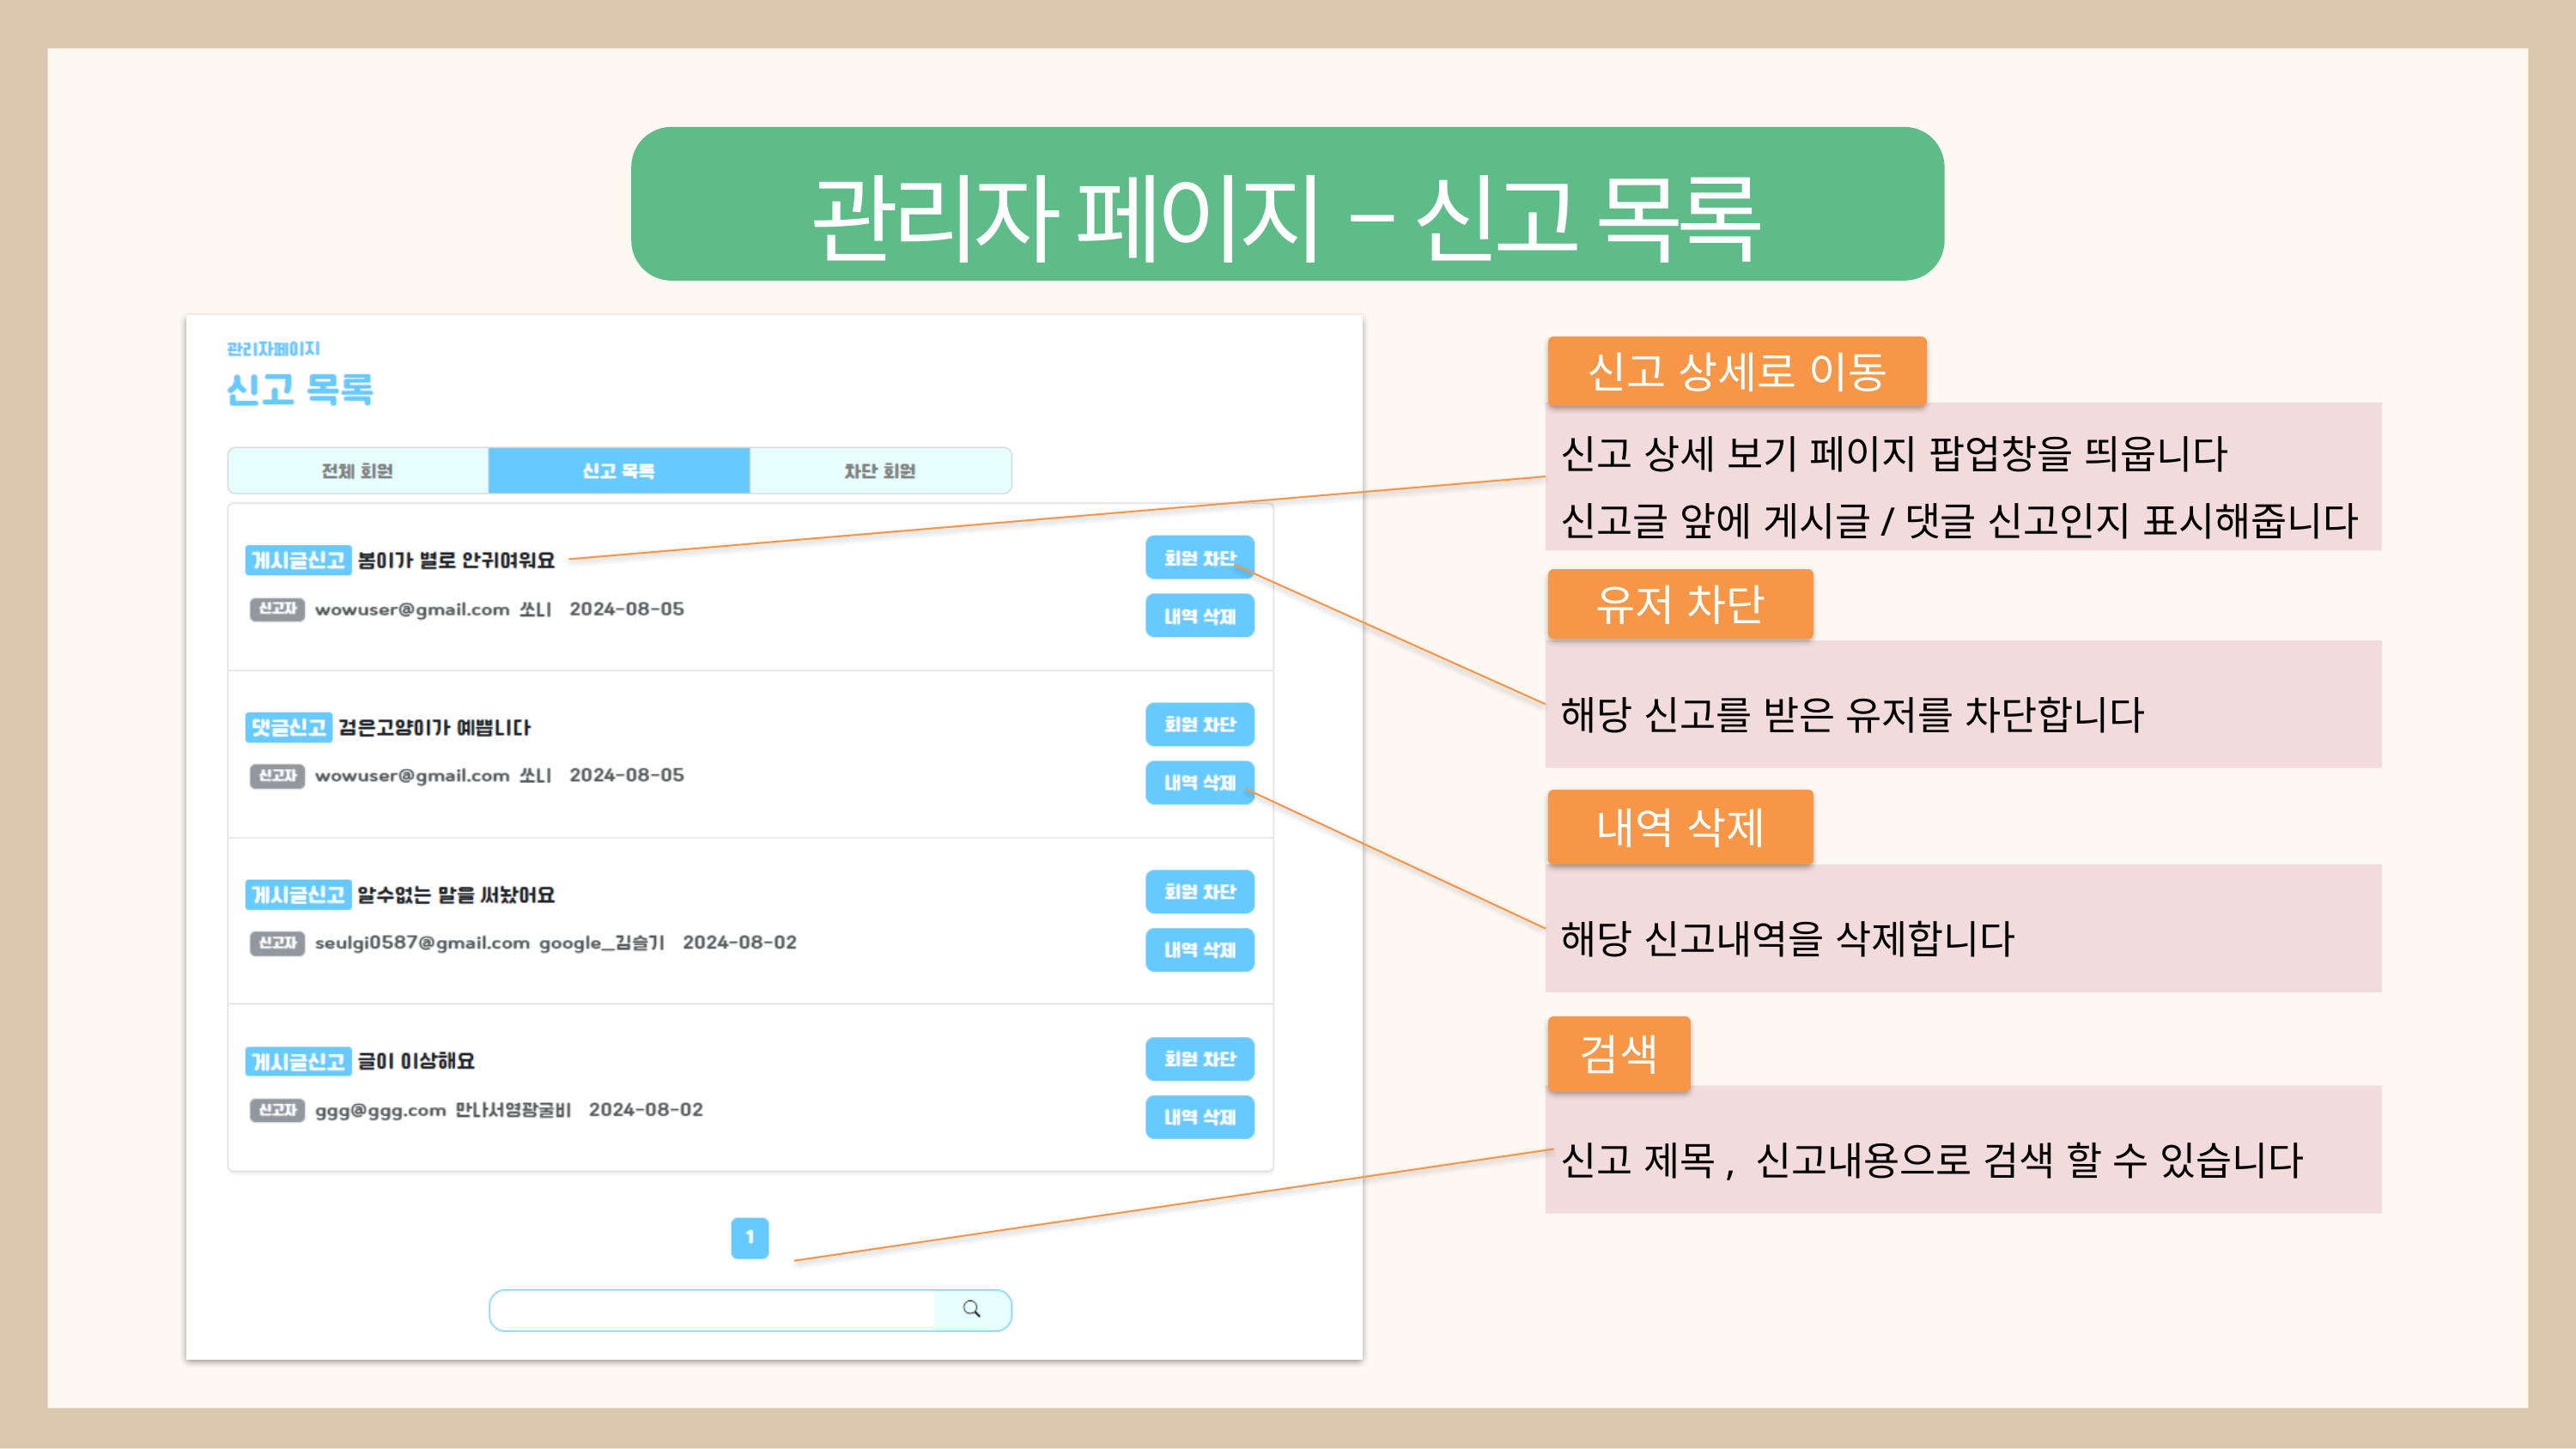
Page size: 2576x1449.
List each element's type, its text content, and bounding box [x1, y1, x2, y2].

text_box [568, 476, 1546, 560]
text_box 신고 제목, 신고내용으로 검색 할 수 있습니다 [1545, 1085, 2383, 1214]
text_box 해당 신고를 받은 유저를 차단합니다 [1545, 640, 2383, 768]
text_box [1244, 788, 1546, 929]
text_box 검색 [1552, 1019, 1688, 1089]
text_box 유저 차단 [1552, 572, 1811, 636]
text_box 신고 상세 보기 페이지 팝업창을 띄웁니다 신고글 앞에 게시글/댓글 신고인지 표시해줍니다 [1545, 402, 2383, 551]
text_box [1234, 564, 1546, 705]
text_box 해당 신고내역을 삭제합니다 [1545, 864, 2383, 993]
text_box 내역 삭제 [1552, 792, 1811, 862]
text_box 신고 상세로 이동 [1552, 339, 1923, 403]
text_box 관리자 페이지 – 신고 목록 [629, 124, 1947, 282]
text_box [793, 1149, 1555, 1261]
picture [197, 327, 1351, 1348]
